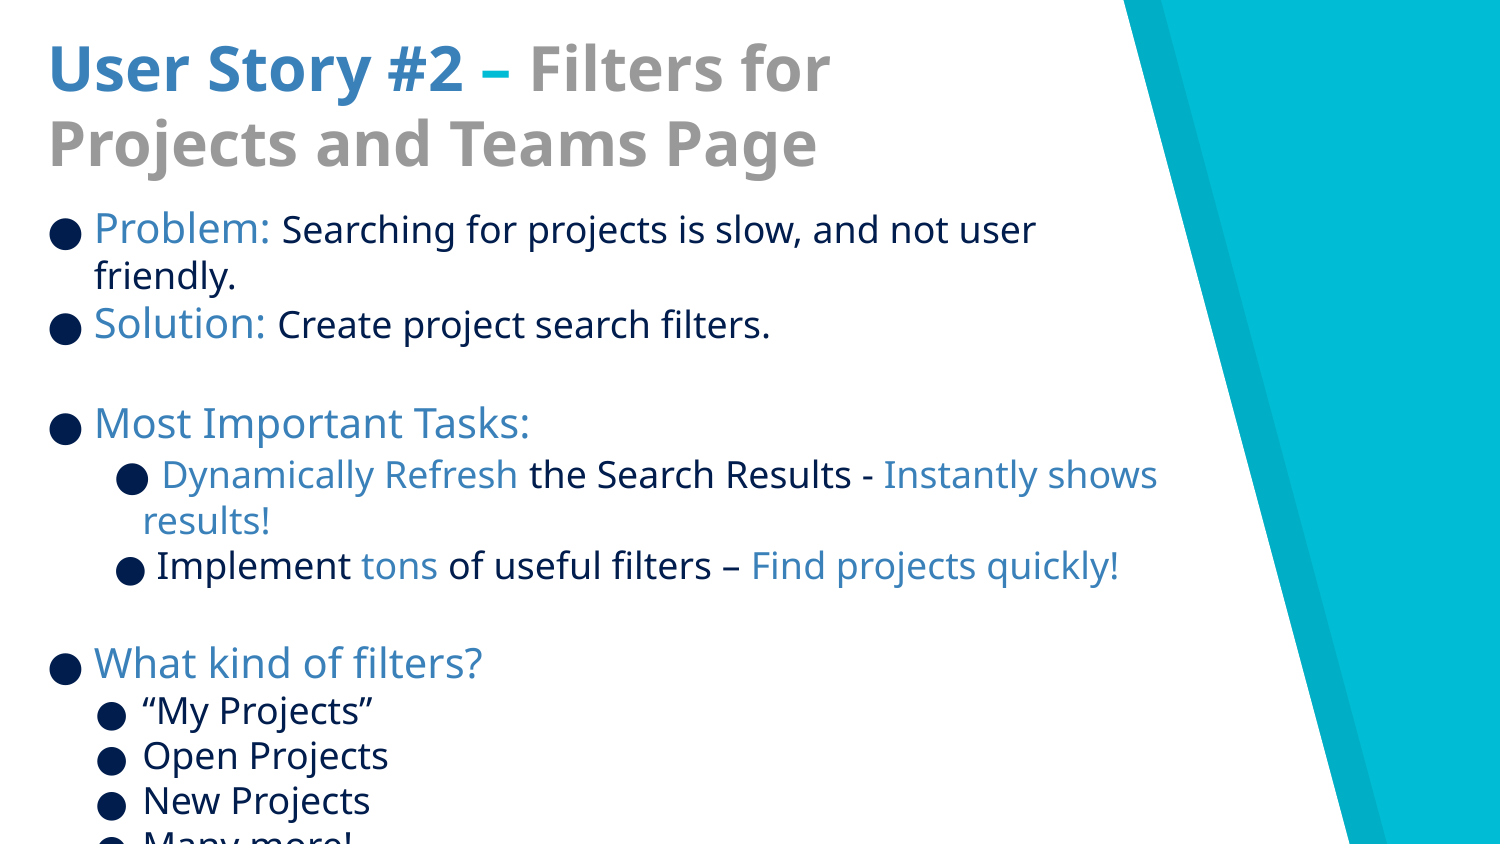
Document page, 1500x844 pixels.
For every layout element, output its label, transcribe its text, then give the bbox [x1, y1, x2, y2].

title User Story #2 – Filters for Projects and Teams Page [32, 47, 1034, 194]
text_box Problem: Searching for projects is slow, and not user friendly. Solution: Create project search filters. Most Important Tasks: Dynamically Refresh the Search Results - Instantly shows results! Implement tons of useful filters – Find projects quickly! What kind of filters? “My Projects” Open Projects New Projects Many more! [32, 194, 1191, 844]
